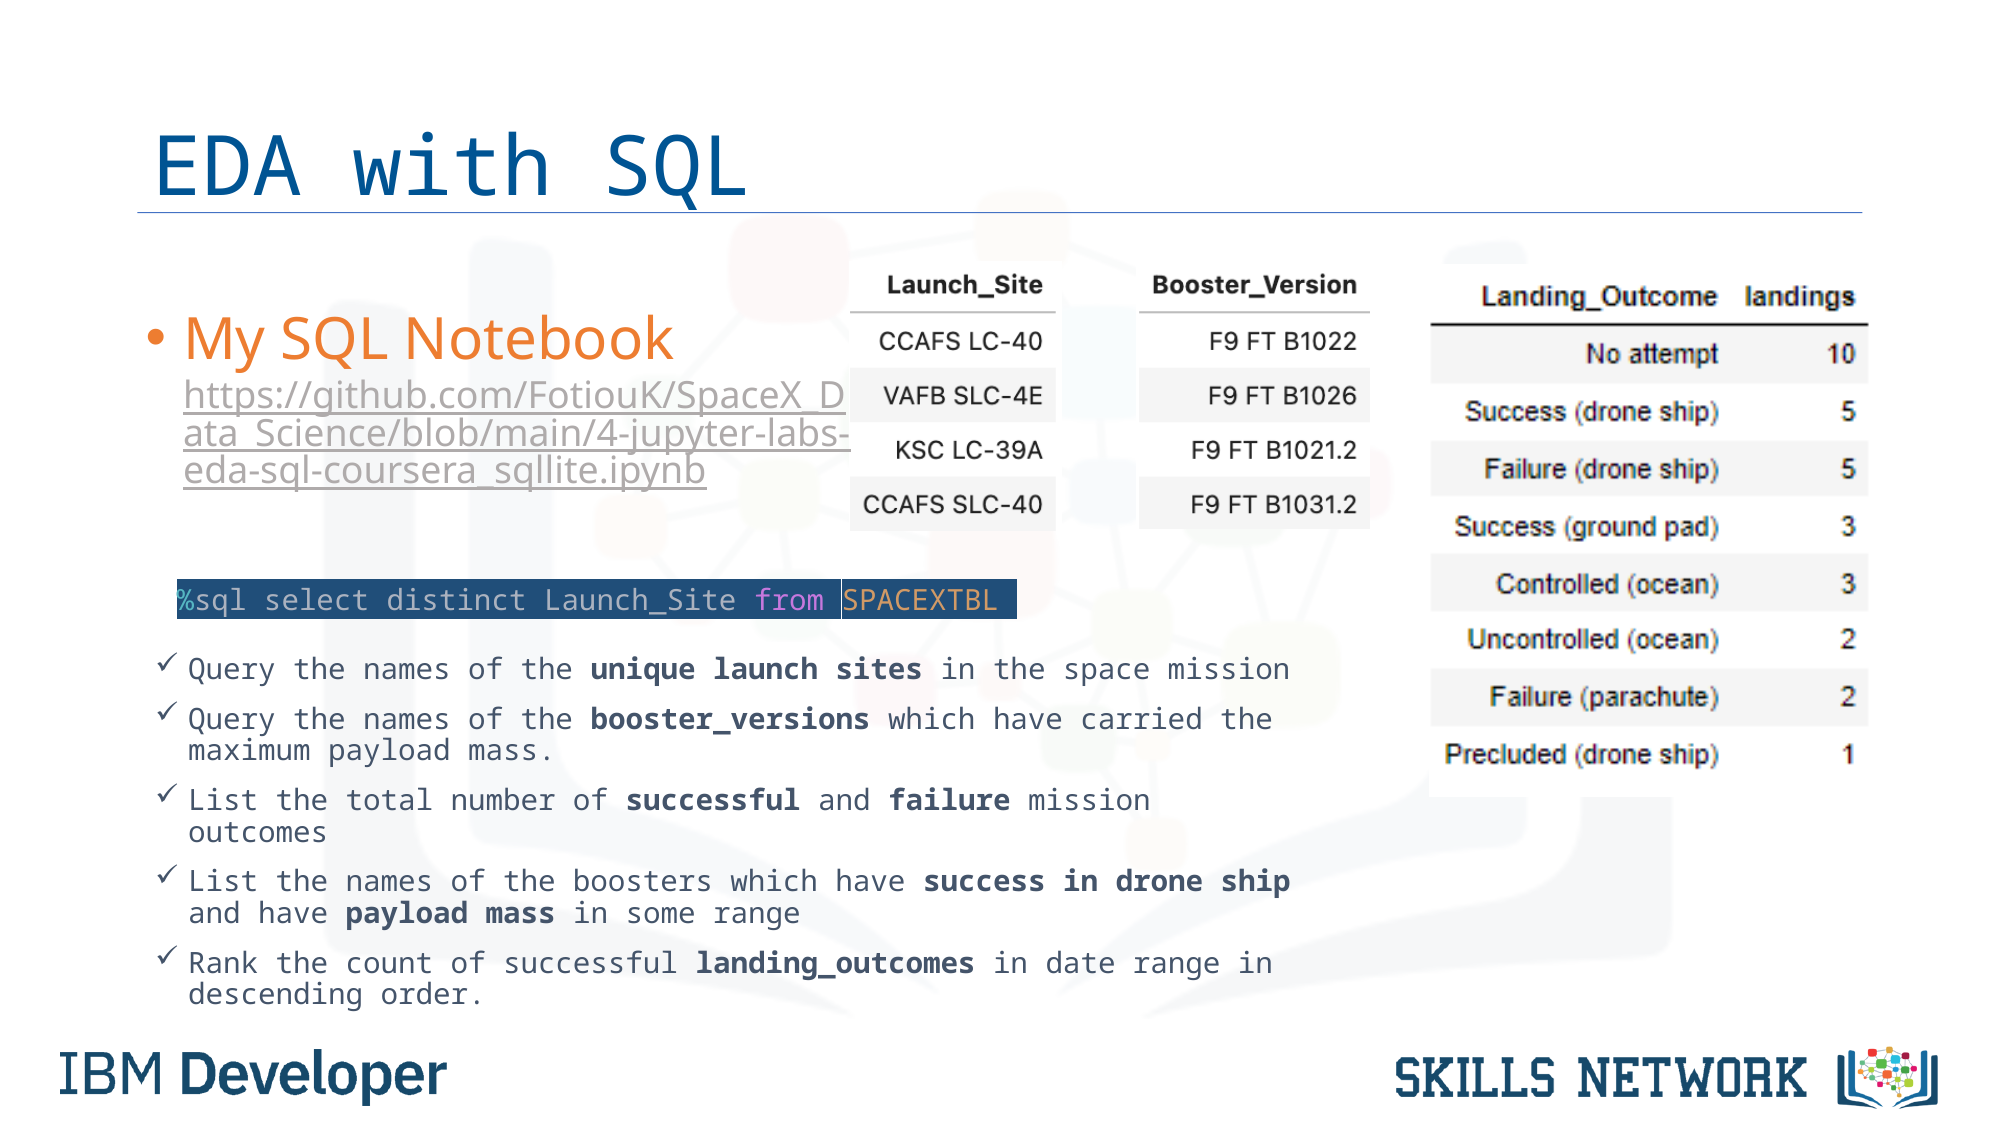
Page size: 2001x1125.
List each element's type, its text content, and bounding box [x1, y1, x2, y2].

picture [55, 1045, 130, 1108]
text_box %sql select distinct Launch_Site from SPACEXTBL [869, 573, 1163, 624]
picture [1136, 261, 1370, 529]
picture [1390, 1045, 1945, 1111]
title EDA with SQL [137, 59, 1863, 278]
picture [1429, 264, 1909, 797]
picture [849, 261, 1062, 531]
text_box Query the names of the unique launch sites in the space mission Query the names of the booster_versions which have carried the maximum payload mass. List the total number of successful and failure mission outcomes List the names of the boosters which have success in drone ship and have payload mass in some range Rank the count of successful landing_outcomes in date range in descending order. [869, 646, 1315, 1044]
text_box My SQL Notebook https://github.com/FotiouK/SpaceX_Data_Science/blob/main/4-jupyter-labs-eda-sql-coursera_sqllite.ipynb [130, 194, 869, 1125]
